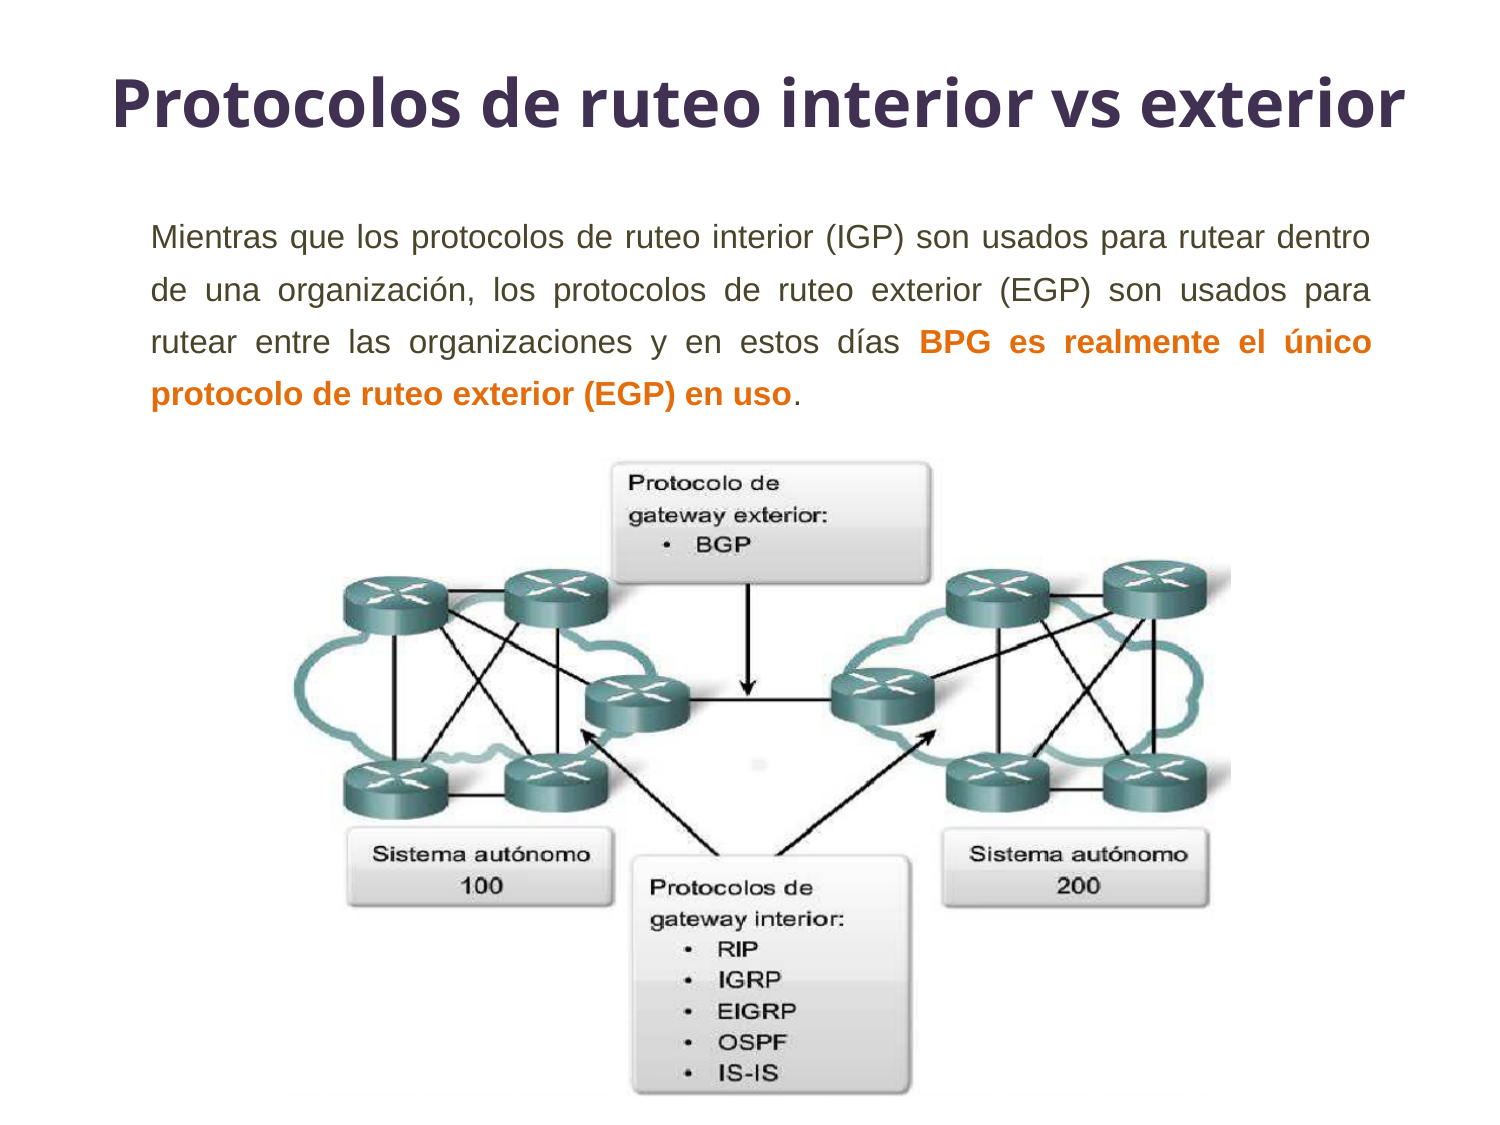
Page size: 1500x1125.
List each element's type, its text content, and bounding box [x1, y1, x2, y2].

picture [287, 455, 1231, 1097]
text_box Protocolos de ruteo interior vs exterior [23, 7, 1495, 195]
text_box Mientras que los protocolos de ruteo interior (IGP) son usados para rutear dentro de una organización, los protocolos de ruteo exterior (EGP) son usados para rutear entre las organizaciones y en estos días BPG es realmente el único protocolo de ruteo exterior (EGP) en uso. [135, 195, 1388, 420]
